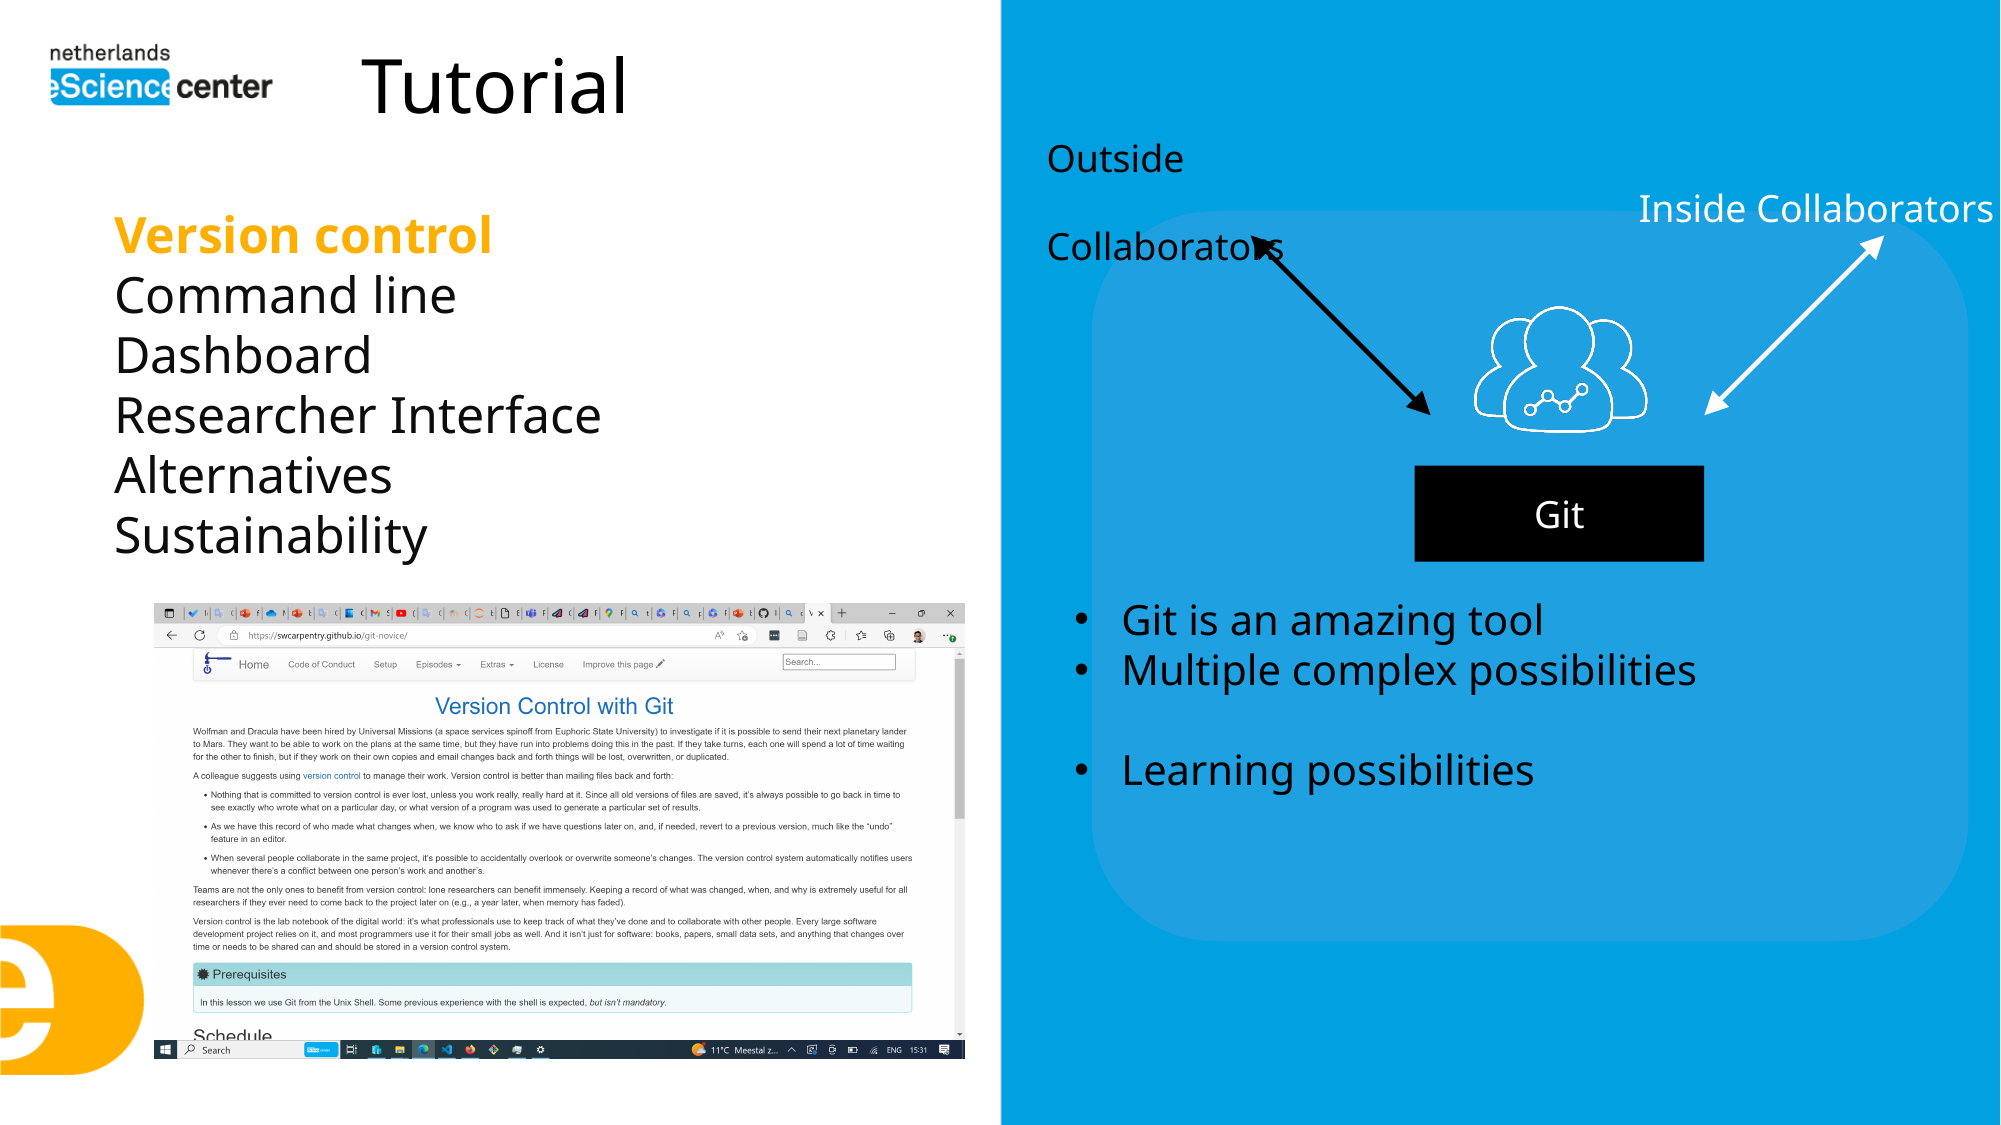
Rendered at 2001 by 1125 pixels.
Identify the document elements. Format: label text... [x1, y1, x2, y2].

text_box [1704, 242, 1883, 416]
text_box Outside Collaborators [1035, 81, 1415, 280]
picture [0, 0, 1001, 1125]
picture [61, 74, 80, 97]
text_box Git is an amazing tool Multiple complex possibilities Learning possibilities [1059, 586, 1958, 852]
text_box Git [1414, 465, 1705, 562]
text_box Tutorial [81, 0, 910, 137]
text_box Version control Command line Dashboard Researcher Interface Alternatives Sustainability [99, 135, 939, 771]
picture [1440, 278, 1665, 456]
text_box Inside Collaborators [1626, 130, 2000, 242]
text_box [1295, 280, 1431, 416]
